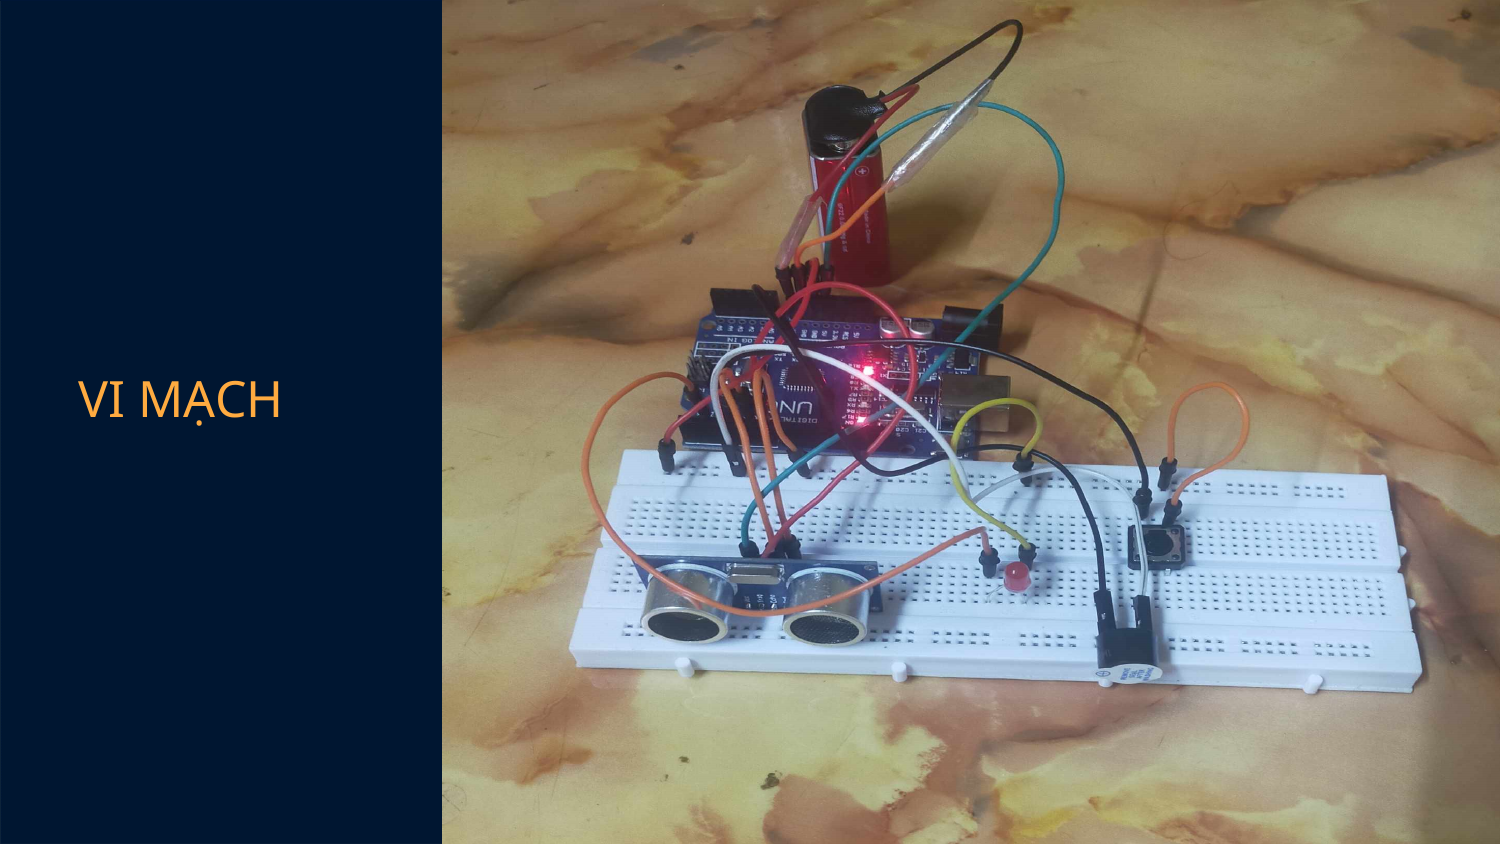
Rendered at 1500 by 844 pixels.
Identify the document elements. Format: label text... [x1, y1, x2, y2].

picture [0, 0, 1500, 844]
title VI MẠCH [63, 352, 437, 507]
